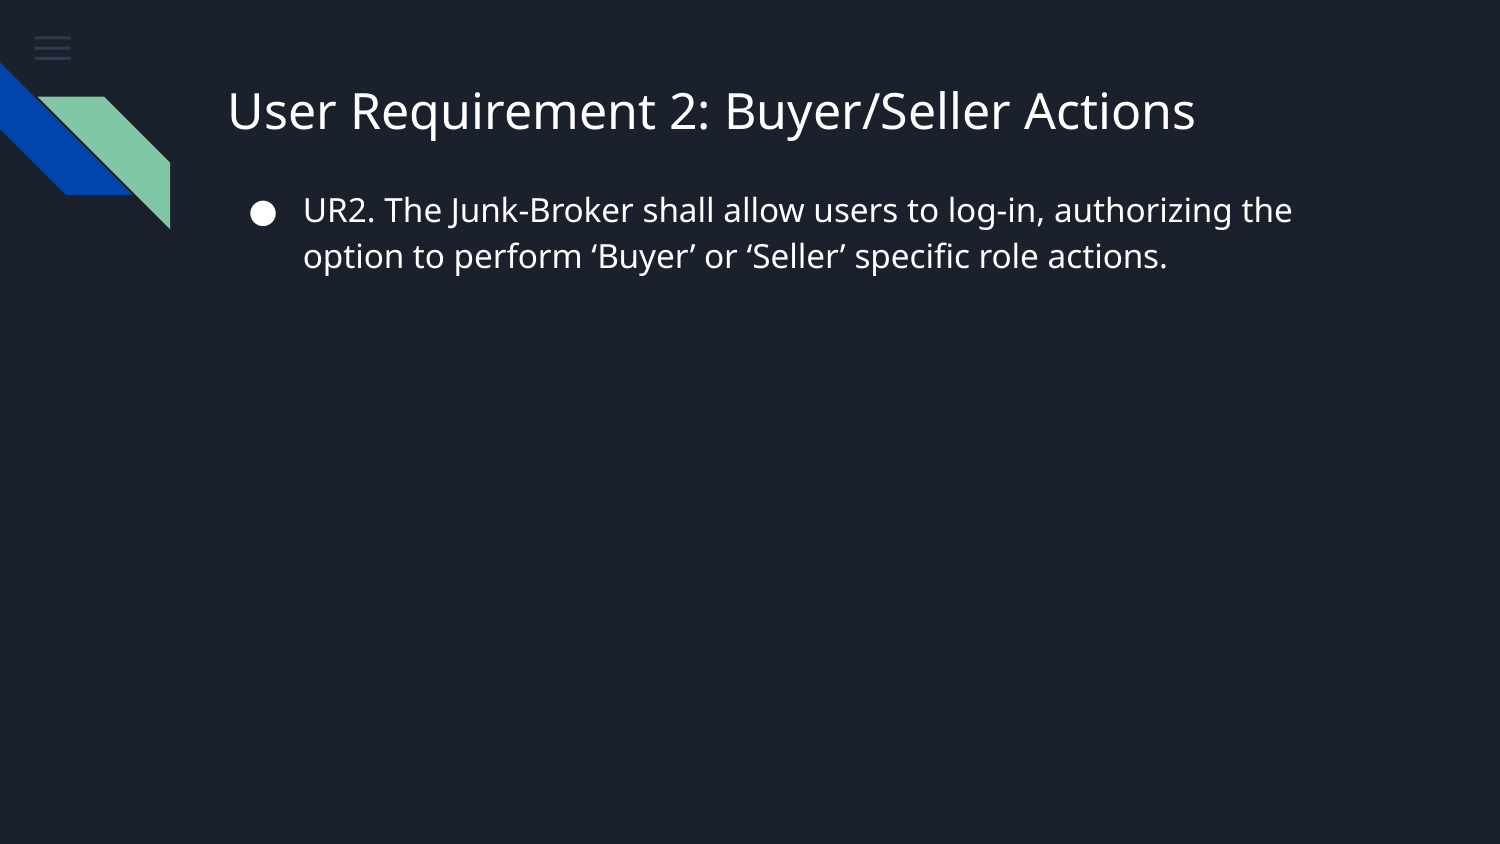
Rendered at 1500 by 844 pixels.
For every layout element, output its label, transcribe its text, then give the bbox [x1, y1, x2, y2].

title User Requirement 2: Buyer/Seller Actions [212, 64, 1368, 168]
list UR2. The Junk-Broker shall allow users to log-in, authorizing the option to perform ‘Buyer’ or ‘Seller’ specific role actions. [212, 168, 1368, 760]
